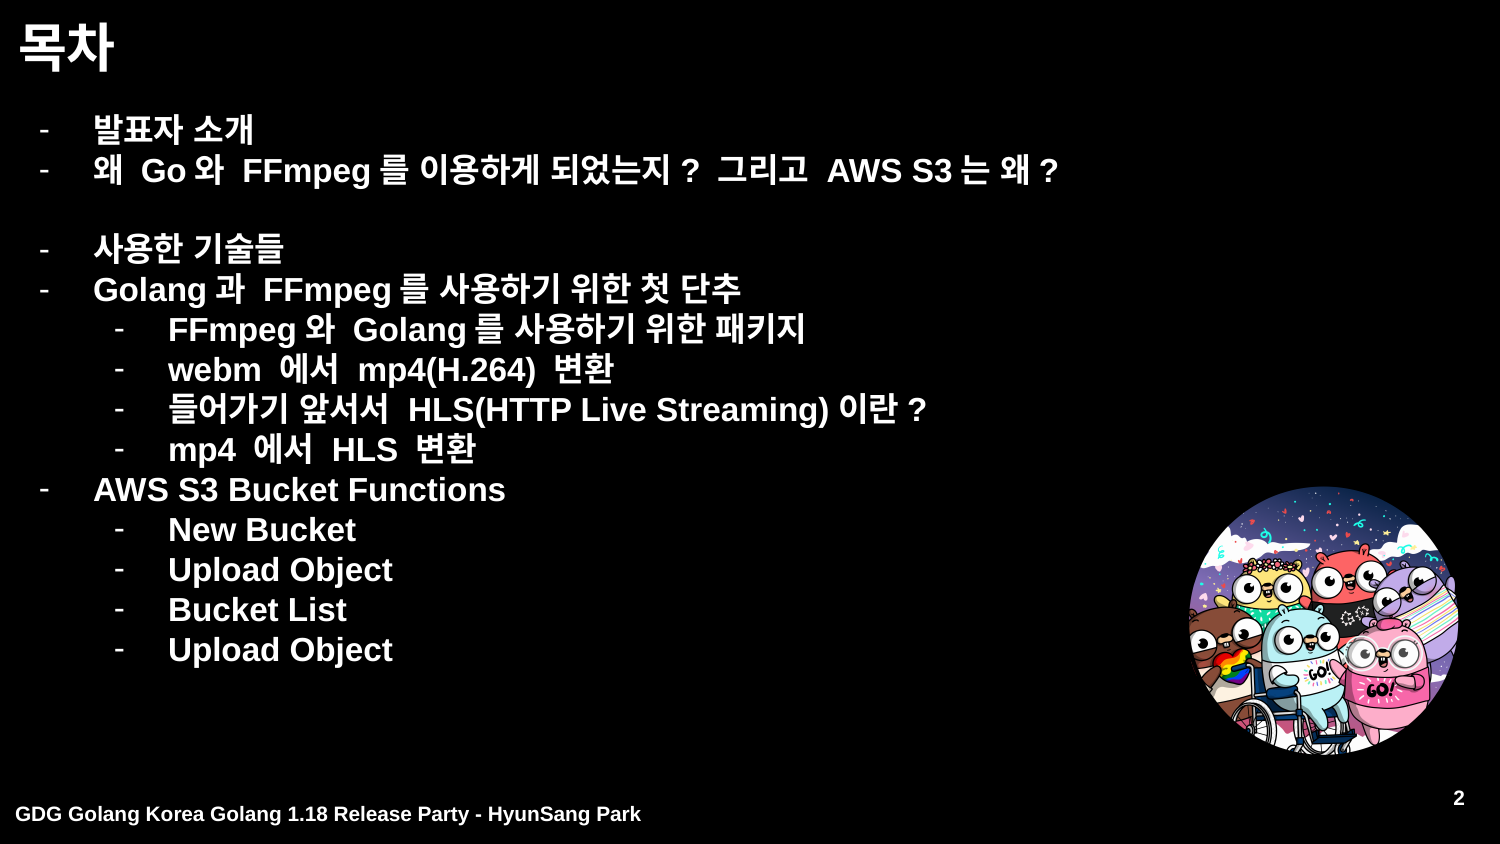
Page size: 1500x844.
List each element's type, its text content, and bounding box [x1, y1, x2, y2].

picture [1177, 471, 1472, 766]
title 목차 [3, 0, 1500, 94]
slide_number 2 [1389, 764, 1480, 830]
text_box 발표자 소개 왜 Go와 FFmpeg를 이용하게 되었는지? 그리고 AWS S3는 왜? 사용한 기술들 Golang과 FFmpeg를 사용하기 위한 첫 단추 FFmpeg와 Golang를 사용하기 위한 패키지 webm 에서 mp4(H.264) 변환 들어가기 앞서서 HLS(HTTP Live Streaming)이란? mp4 에서 HLS 변환 AWS S3 Bucket Functions New Bucket Upload Object Bucket List Upload Object [3, 93, 1157, 683]
text_box GDG Golang Korea Golang 1.18 Release Party - HyunSang Park [0, 788, 776, 839]
